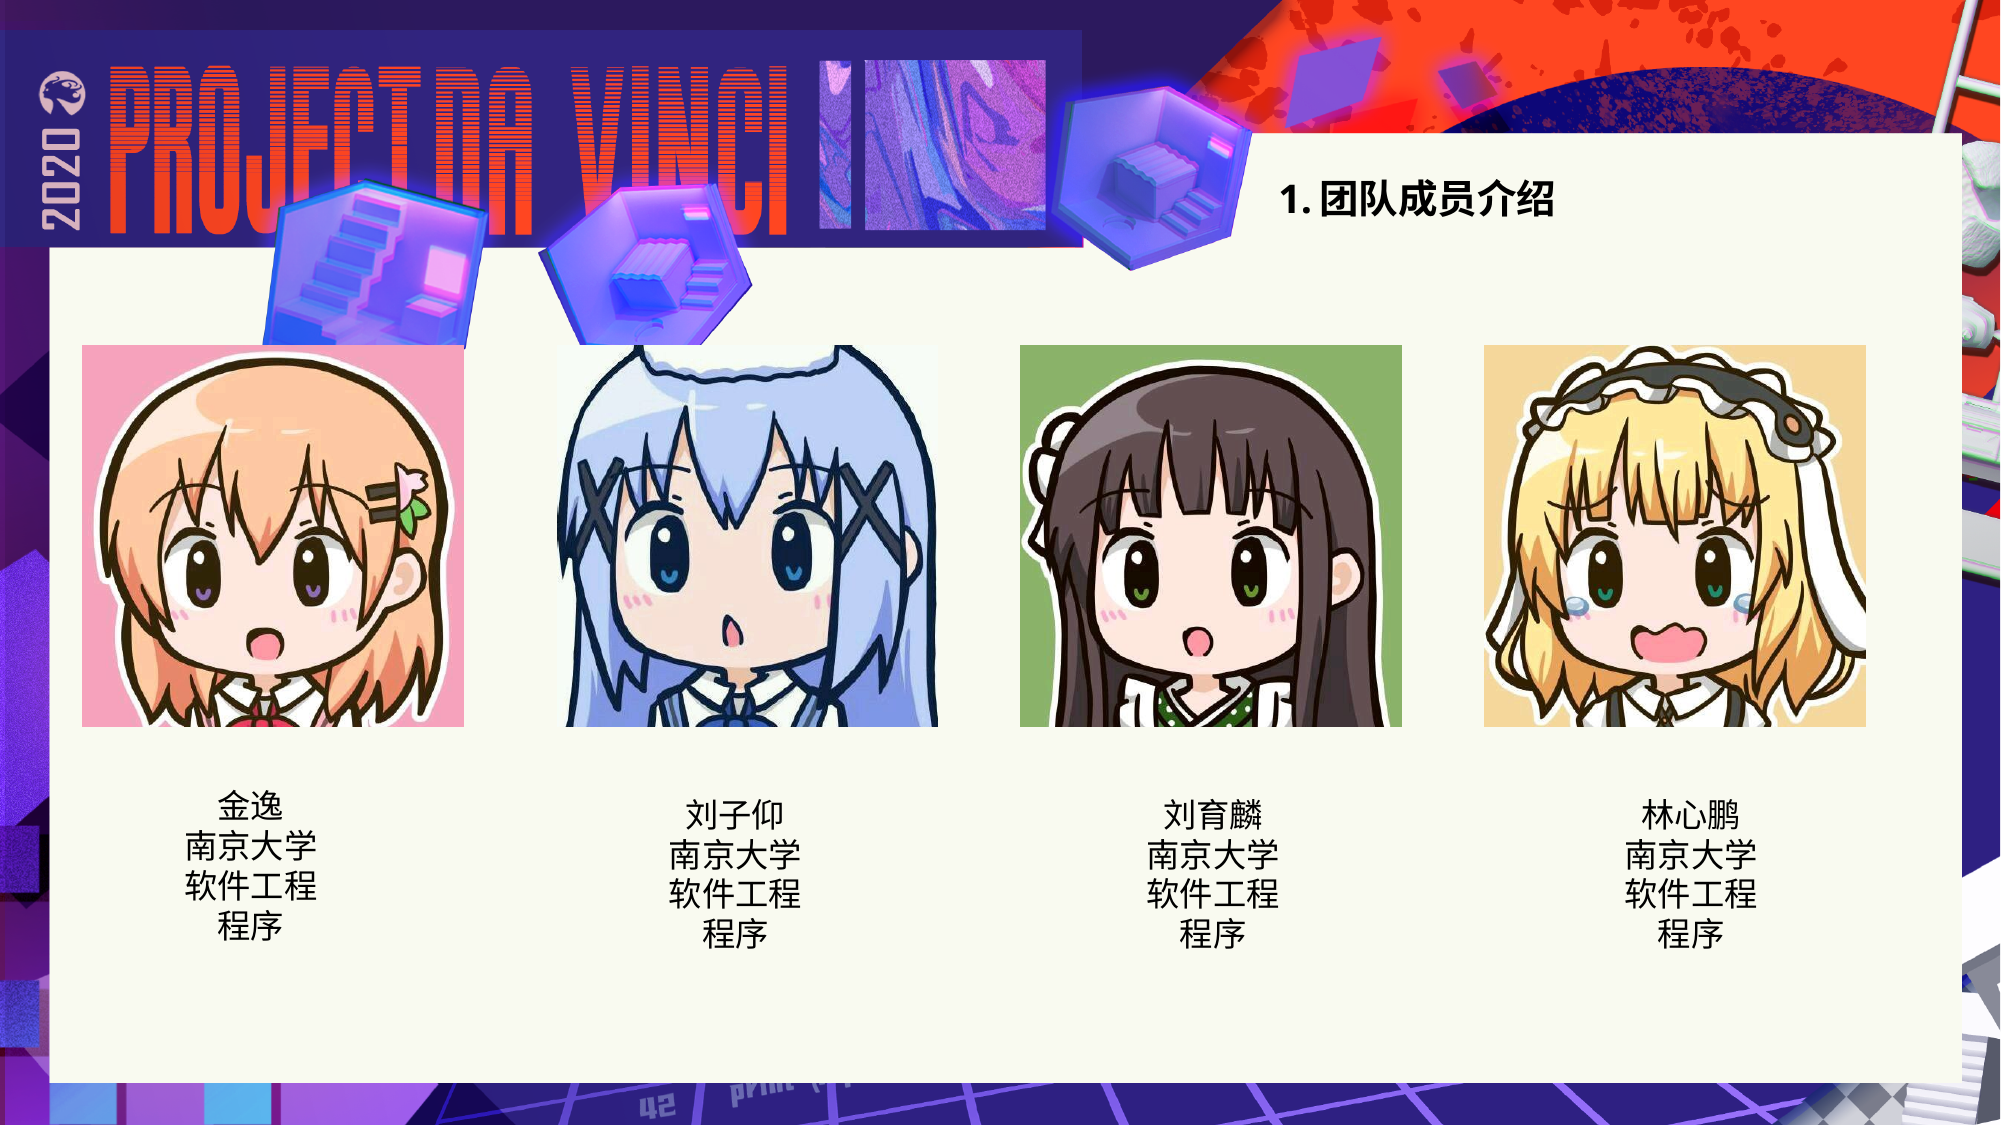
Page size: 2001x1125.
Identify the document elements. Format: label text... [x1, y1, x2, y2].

text_box 林心鹏 南京大学 软件工程 程序 [1592, 786, 1790, 961]
picture [0, 0, 2001, 1125]
text_box 刘育麟 南京大学 软件工程 程序 [1114, 786, 1312, 961]
title 1.团队成员介绍 [1263, 159, 1632, 243]
text_box 刘子仰 南京大学 软件工程 程序 [636, 786, 835, 961]
text_box 金逸 南京大学 软件工程 程序 [152, 778, 350, 953]
